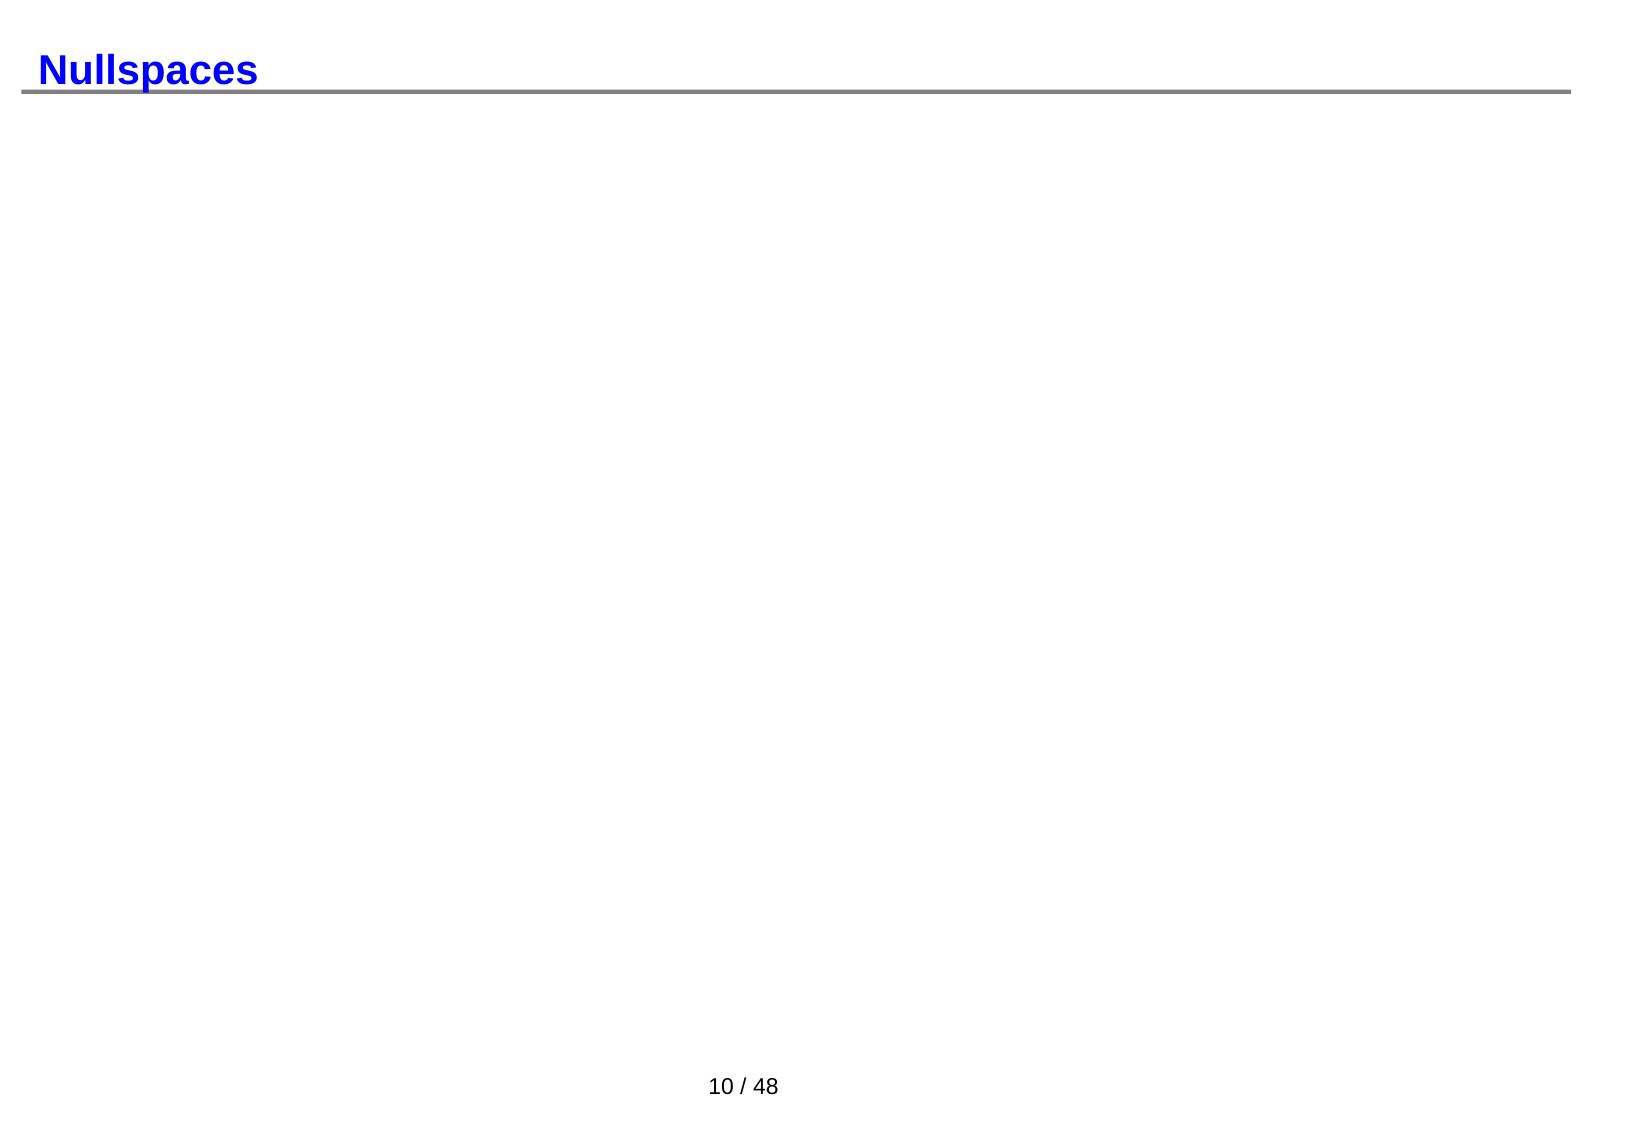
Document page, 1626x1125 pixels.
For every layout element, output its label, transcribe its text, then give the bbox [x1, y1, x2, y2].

title Nullspaces [22, 21, 1179, 91]
